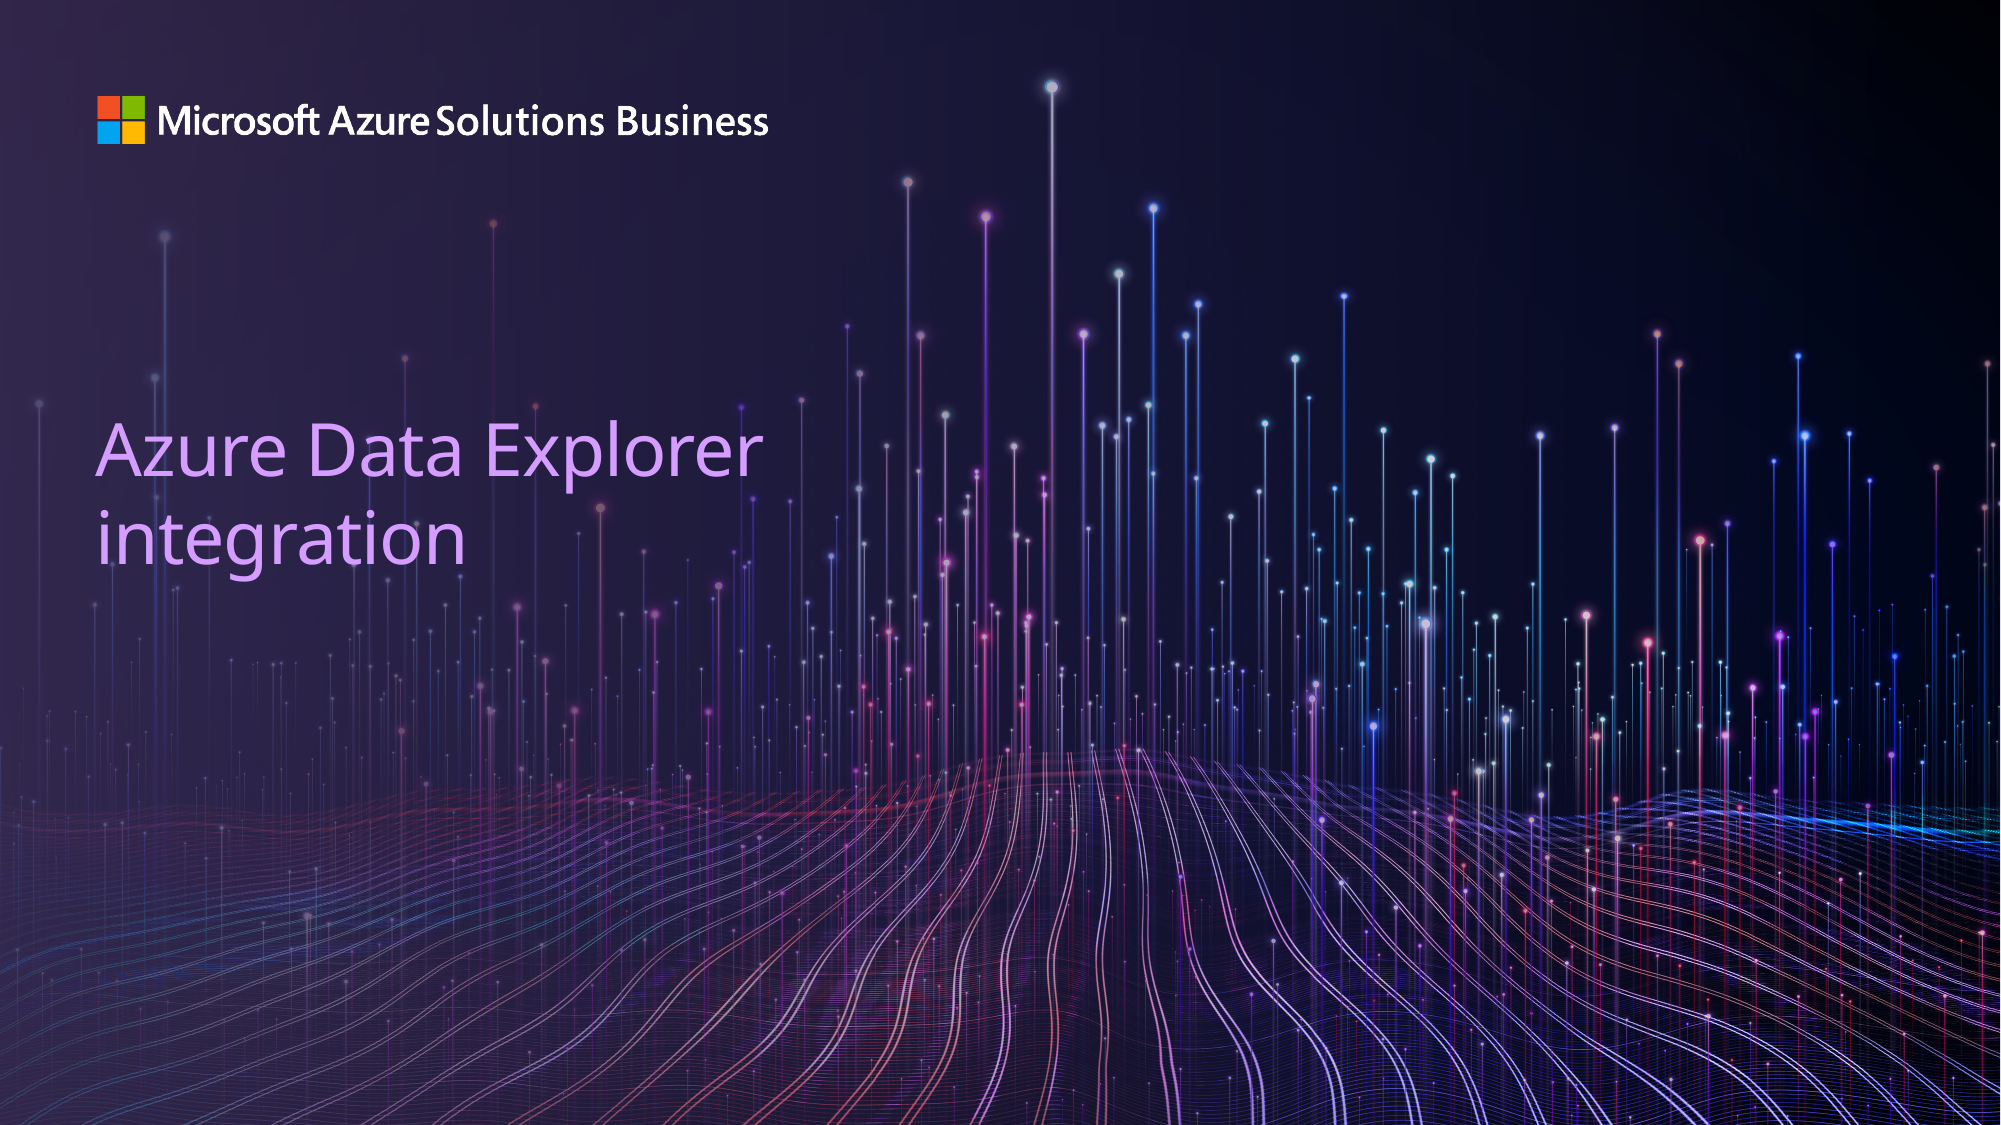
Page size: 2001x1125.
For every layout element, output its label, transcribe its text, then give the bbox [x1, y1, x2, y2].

picture [89, 91, 776, 148]
picture [1266, 0, 2001, 1125]
title Azure Data Explorer integration [95, 401, 930, 580]
